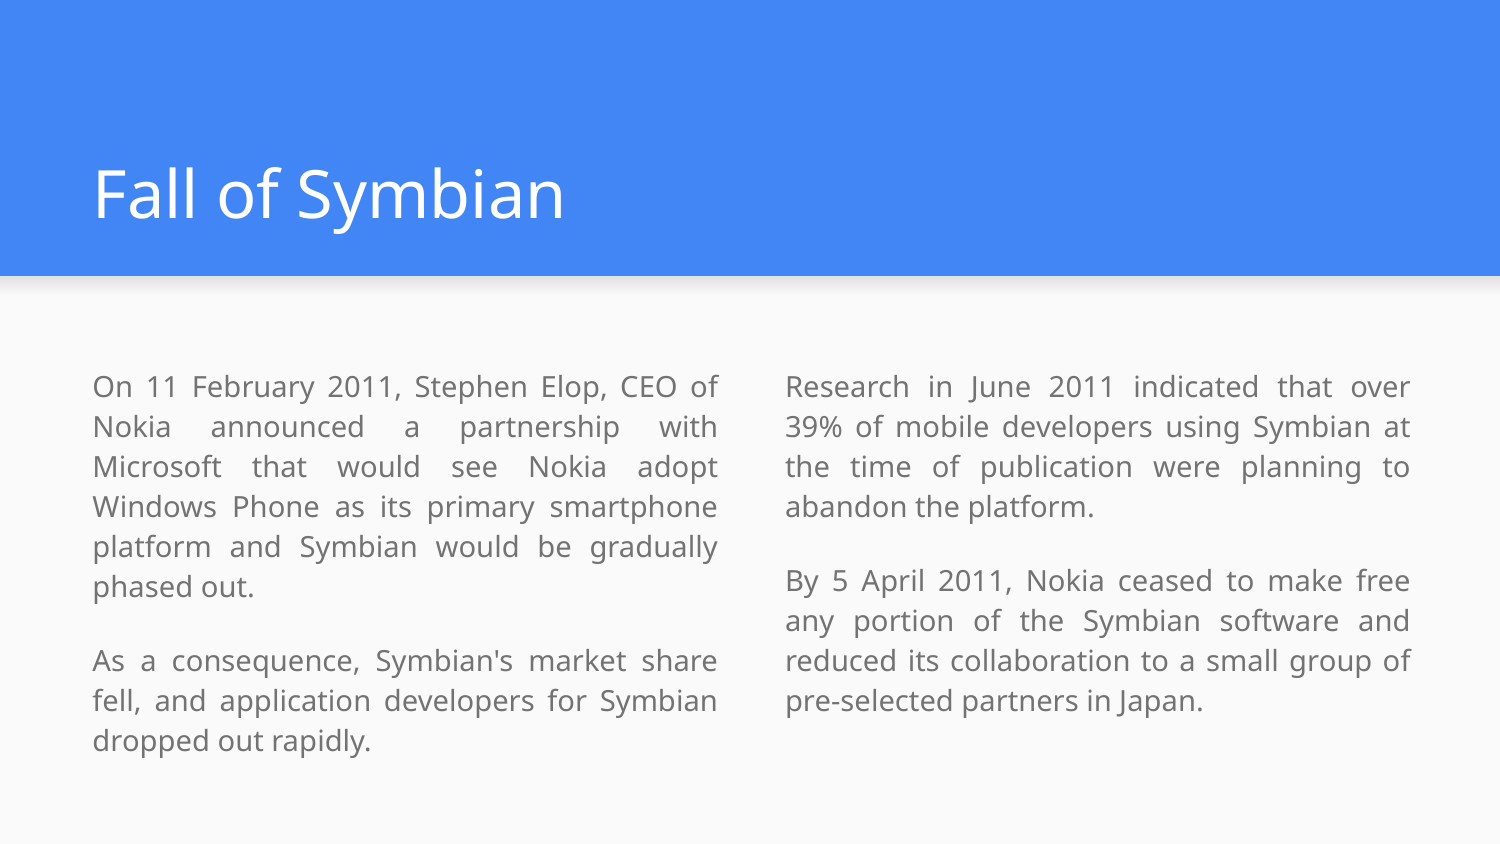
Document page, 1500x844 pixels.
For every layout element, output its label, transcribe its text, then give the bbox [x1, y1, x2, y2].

list Research in June 2011 indicated that over 39% of mobile developers using Symbian at the time of publication were planning to abandon the platform. By 5 April 2011, Nokia ceased to make free any portion of the Symbian software and reduced its collaboration to a small group of pre-selected partners in Japan. [770, 347, 1427, 793]
list On 11 February 2011, Stephen Elop, CEO of Nokia announced a partnership with Microsoft that would see Nokia adopt Windows Phone as its primary smartphone platform and Symbian would be gradually phased out. As a consequence, Symbian's market share fell, and application developers for Symbian dropped out rapidly. [77, 347, 734, 793]
title Fall of Symbian [77, 121, 1427, 248]
